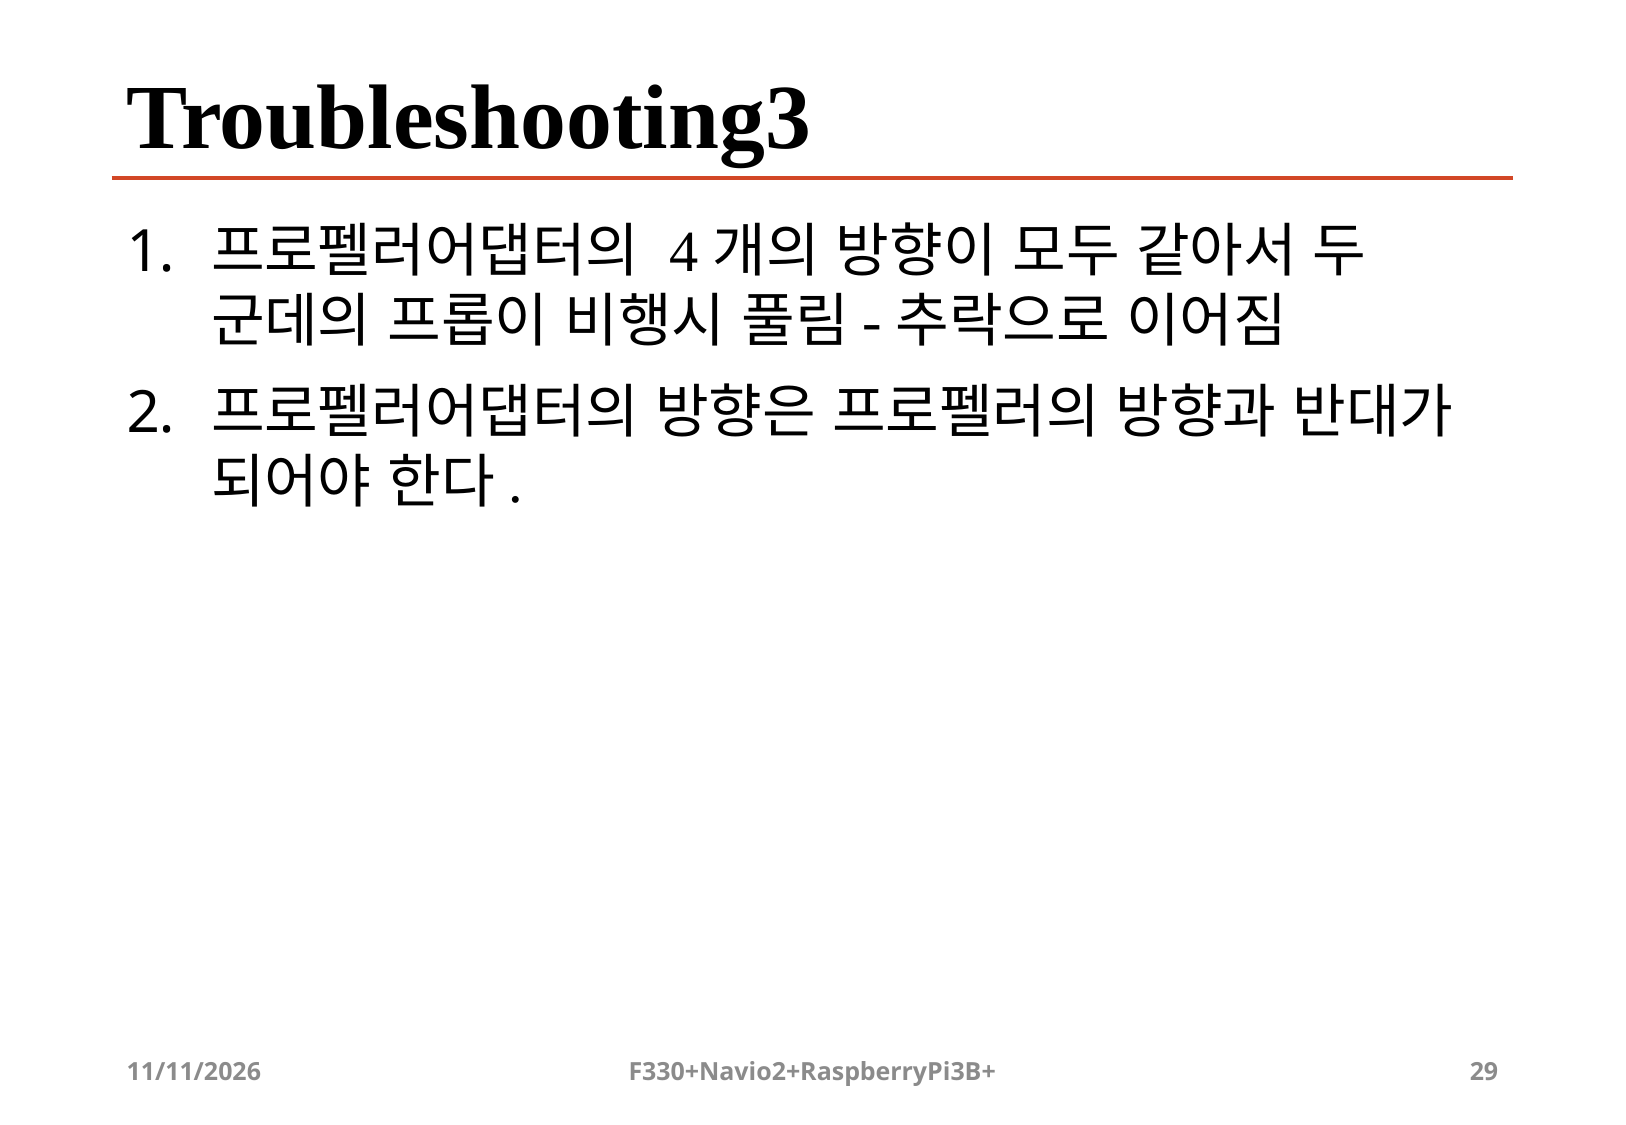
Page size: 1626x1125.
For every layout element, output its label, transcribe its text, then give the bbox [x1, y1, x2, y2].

list 프로펠러어댑터의 4개의 방향이 모두 같아서 두 군데의 프롭이 비행시 풀림-추락으로 이어짐 프로펠러어댑터의 방향은 프로펠러의 방향과 반대가 되어야 한다. [111, 205, 1514, 1014]
title Troubleshooting3 [111, 59, 1514, 179]
footer F330+Navio2+RaspberryPi3B+ [538, 1042, 1087, 1103]
slide_number 29 [1433, 1042, 1514, 1103]
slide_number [111, 1042, 303, 1103]
